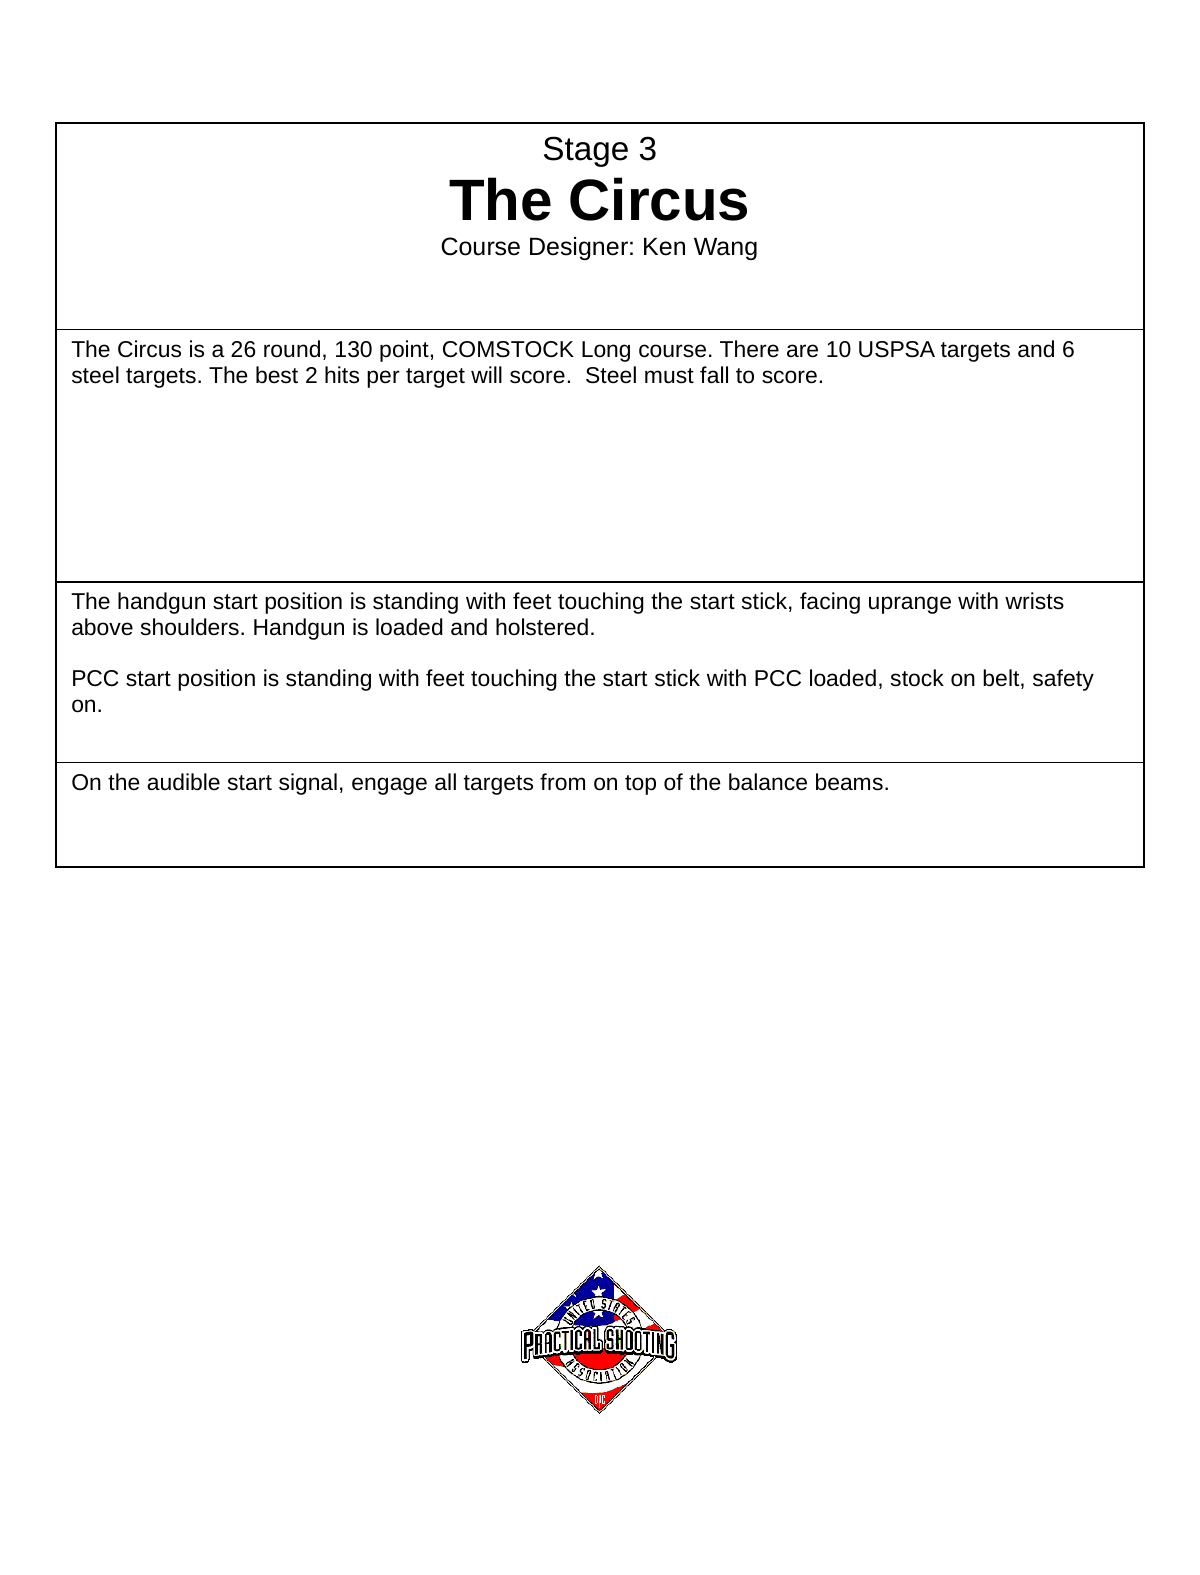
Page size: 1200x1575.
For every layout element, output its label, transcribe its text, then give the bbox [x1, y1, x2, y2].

table_cell The Circus is a 26 round, 130 point, COMSTOCK Long course. There are 10 USPSA targets and 6 steel targets. The best 2 hits per target will score. Steel must fall to score. [57, 330, 1143, 581]
table_cell The handgun start position is standing with feet touching the start stick, facing uprange with wrists above shoulders. Handgun is loaded and holstered. PCC start position is standing with feet touching the start stick with PCC loaded, stock on belt, safety on. [57, 583, 1143, 762]
table_header Stage 3 The Circus Course Designer: Ken Wang [57, 124, 1143, 329]
picture [513, 1264, 687, 1417]
table_cell On the audible start signal, engage all targets from on top of the balance beams. [57, 763, 1143, 866]
